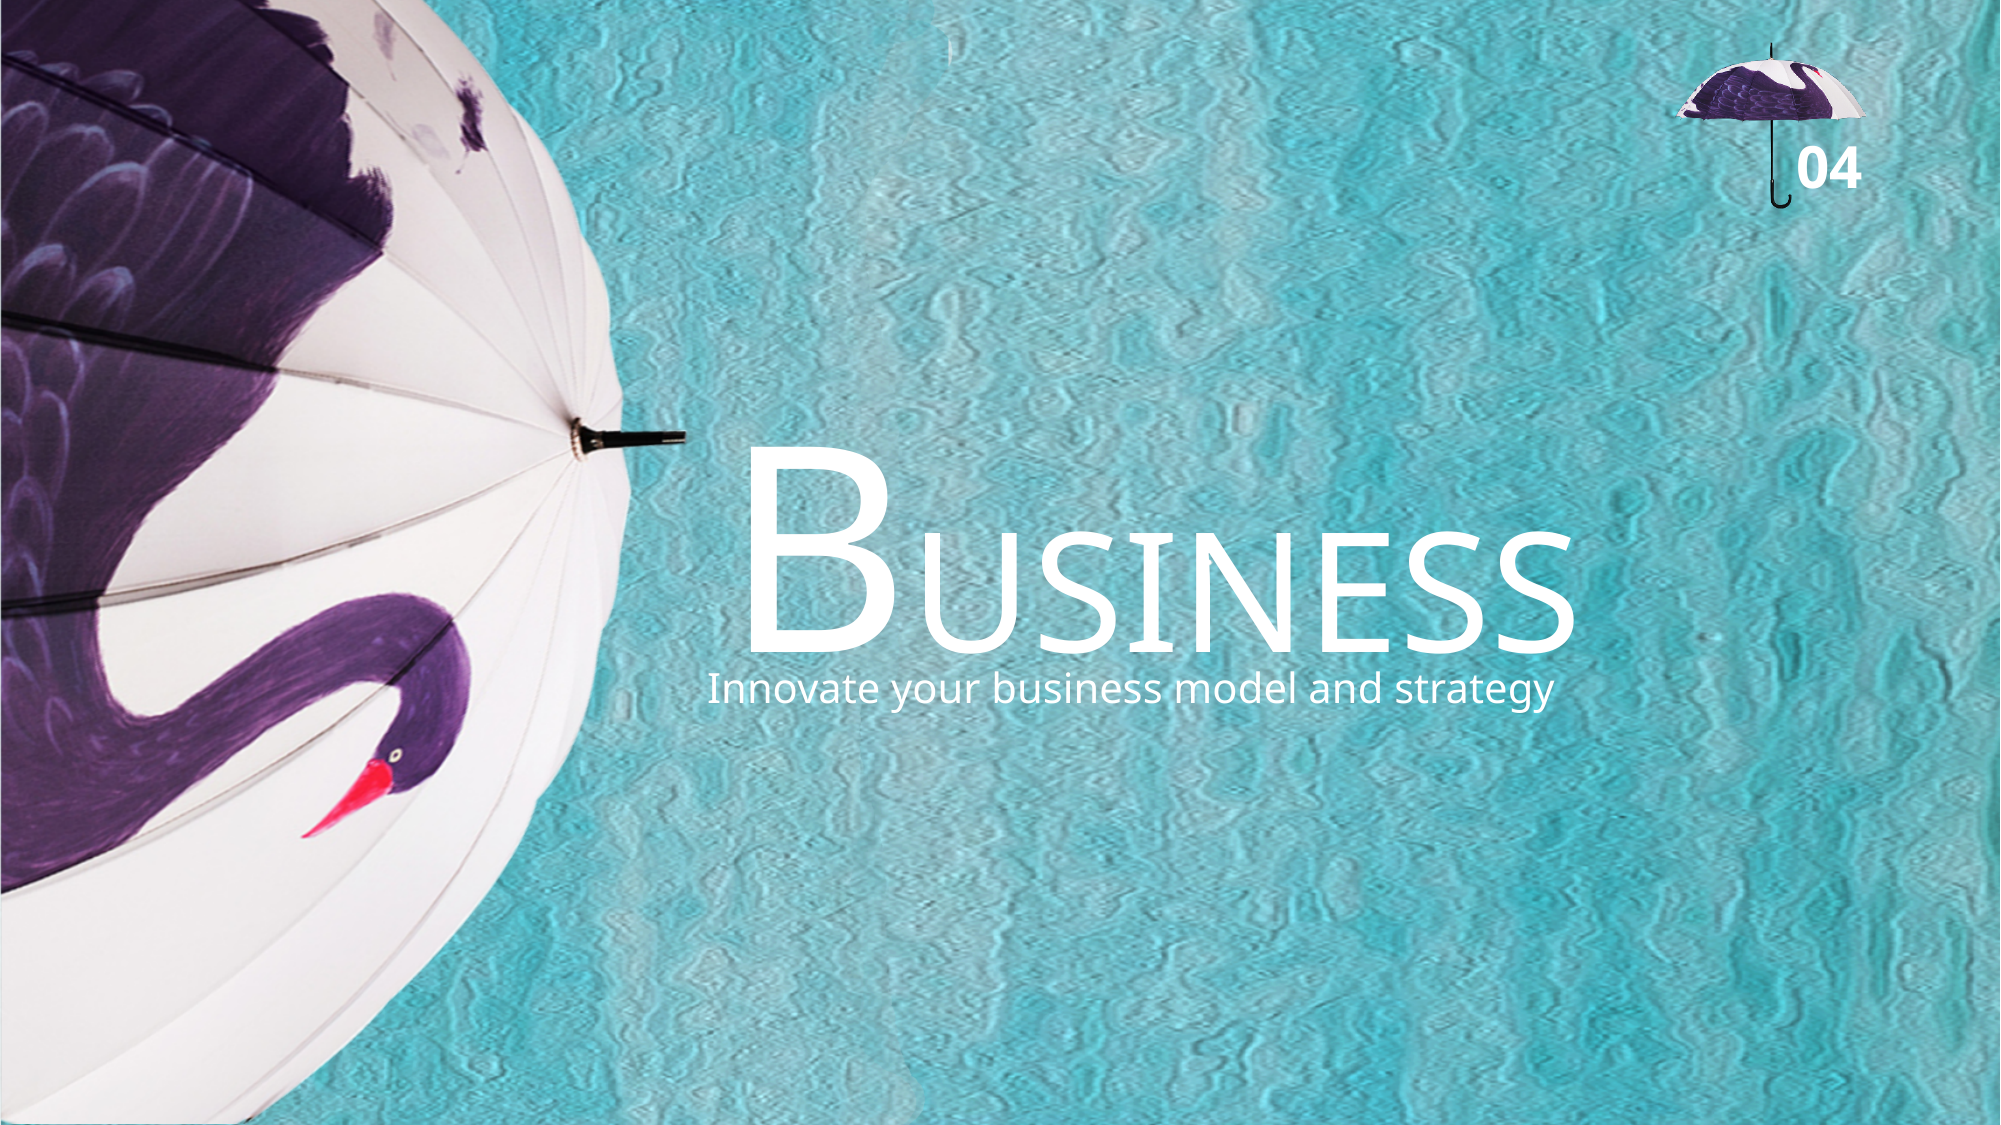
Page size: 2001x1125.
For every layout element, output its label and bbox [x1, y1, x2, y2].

text_box [707, 357, 1599, 924]
text_box [1660, 19, 1895, 226]
picture [0, 0, 1999, 1125]
